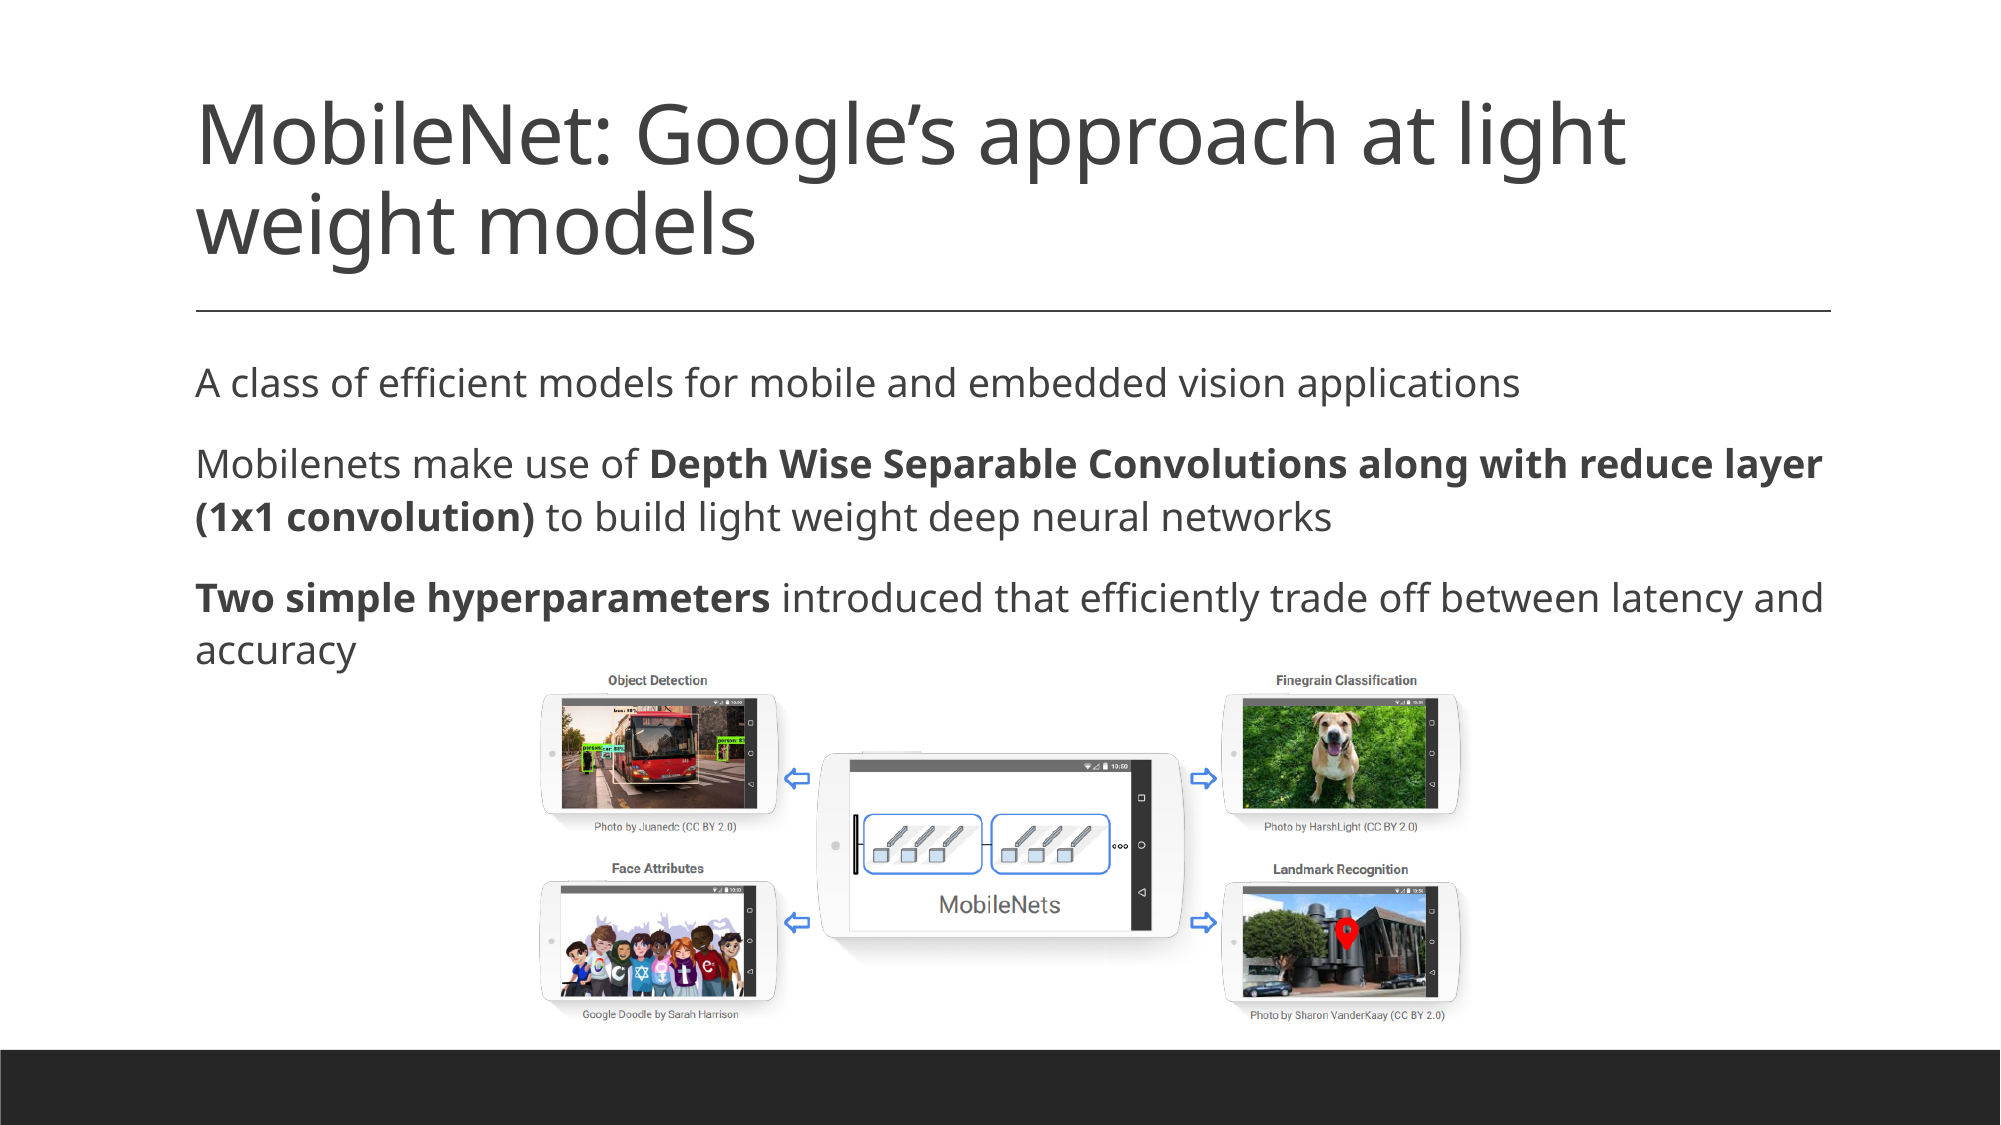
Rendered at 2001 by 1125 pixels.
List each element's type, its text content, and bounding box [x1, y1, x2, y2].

picture [525, 646, 1485, 1029]
list A class of efficient models for mobile and embedded vision applications Mobilenets make use of Depth Wise Separable Convolutions along with reduce layer (1x1 convolution) to build light weight deep neural networks Two simple hyperparameters introduced that efficiently trade off between latency and accuracy [180, 345, 1830, 963]
title MobileNet: Google’s approach at light weight models [180, 42, 1830, 281]
